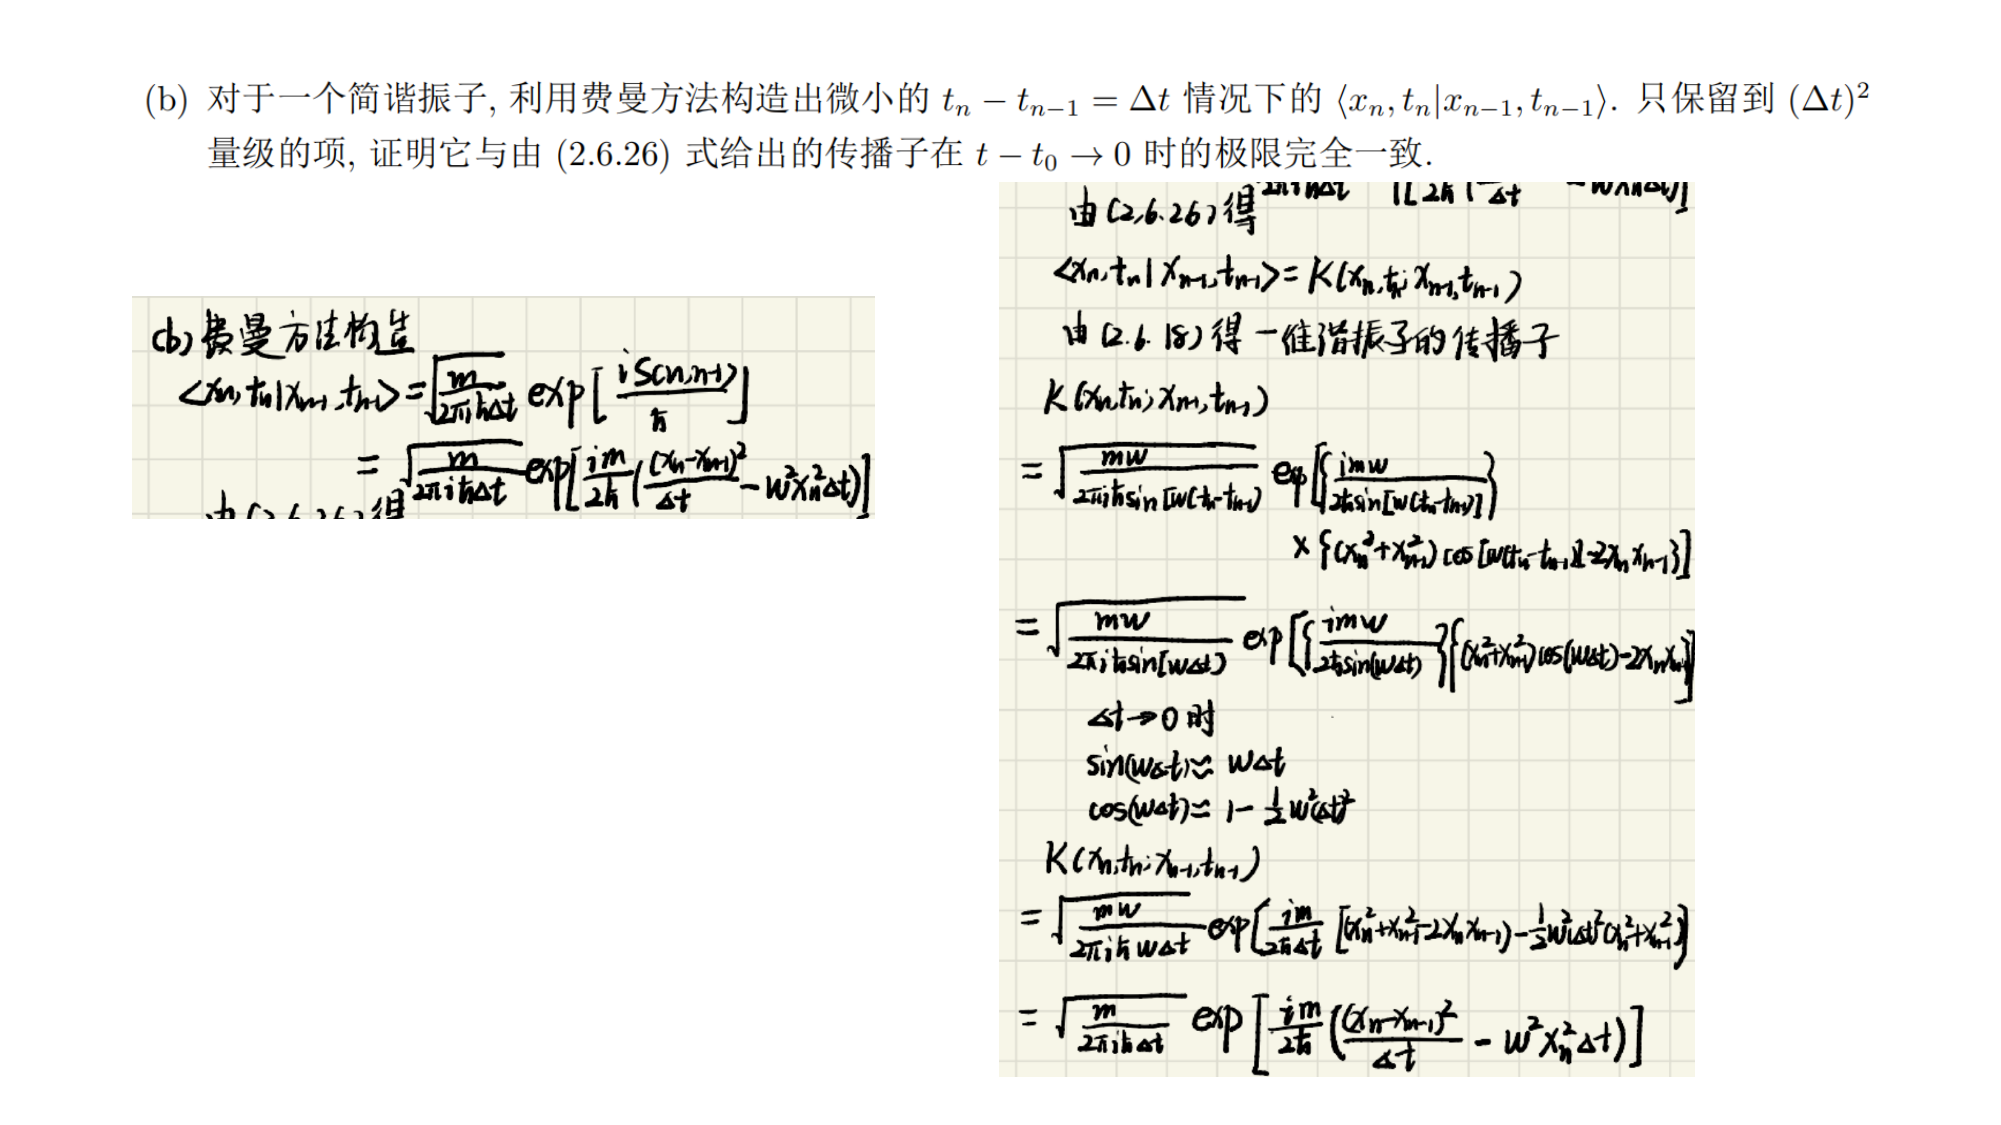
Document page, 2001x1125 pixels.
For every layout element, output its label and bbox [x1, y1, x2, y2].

picture [114, 68, 1886, 1077]
picture [132, 296, 875, 519]
